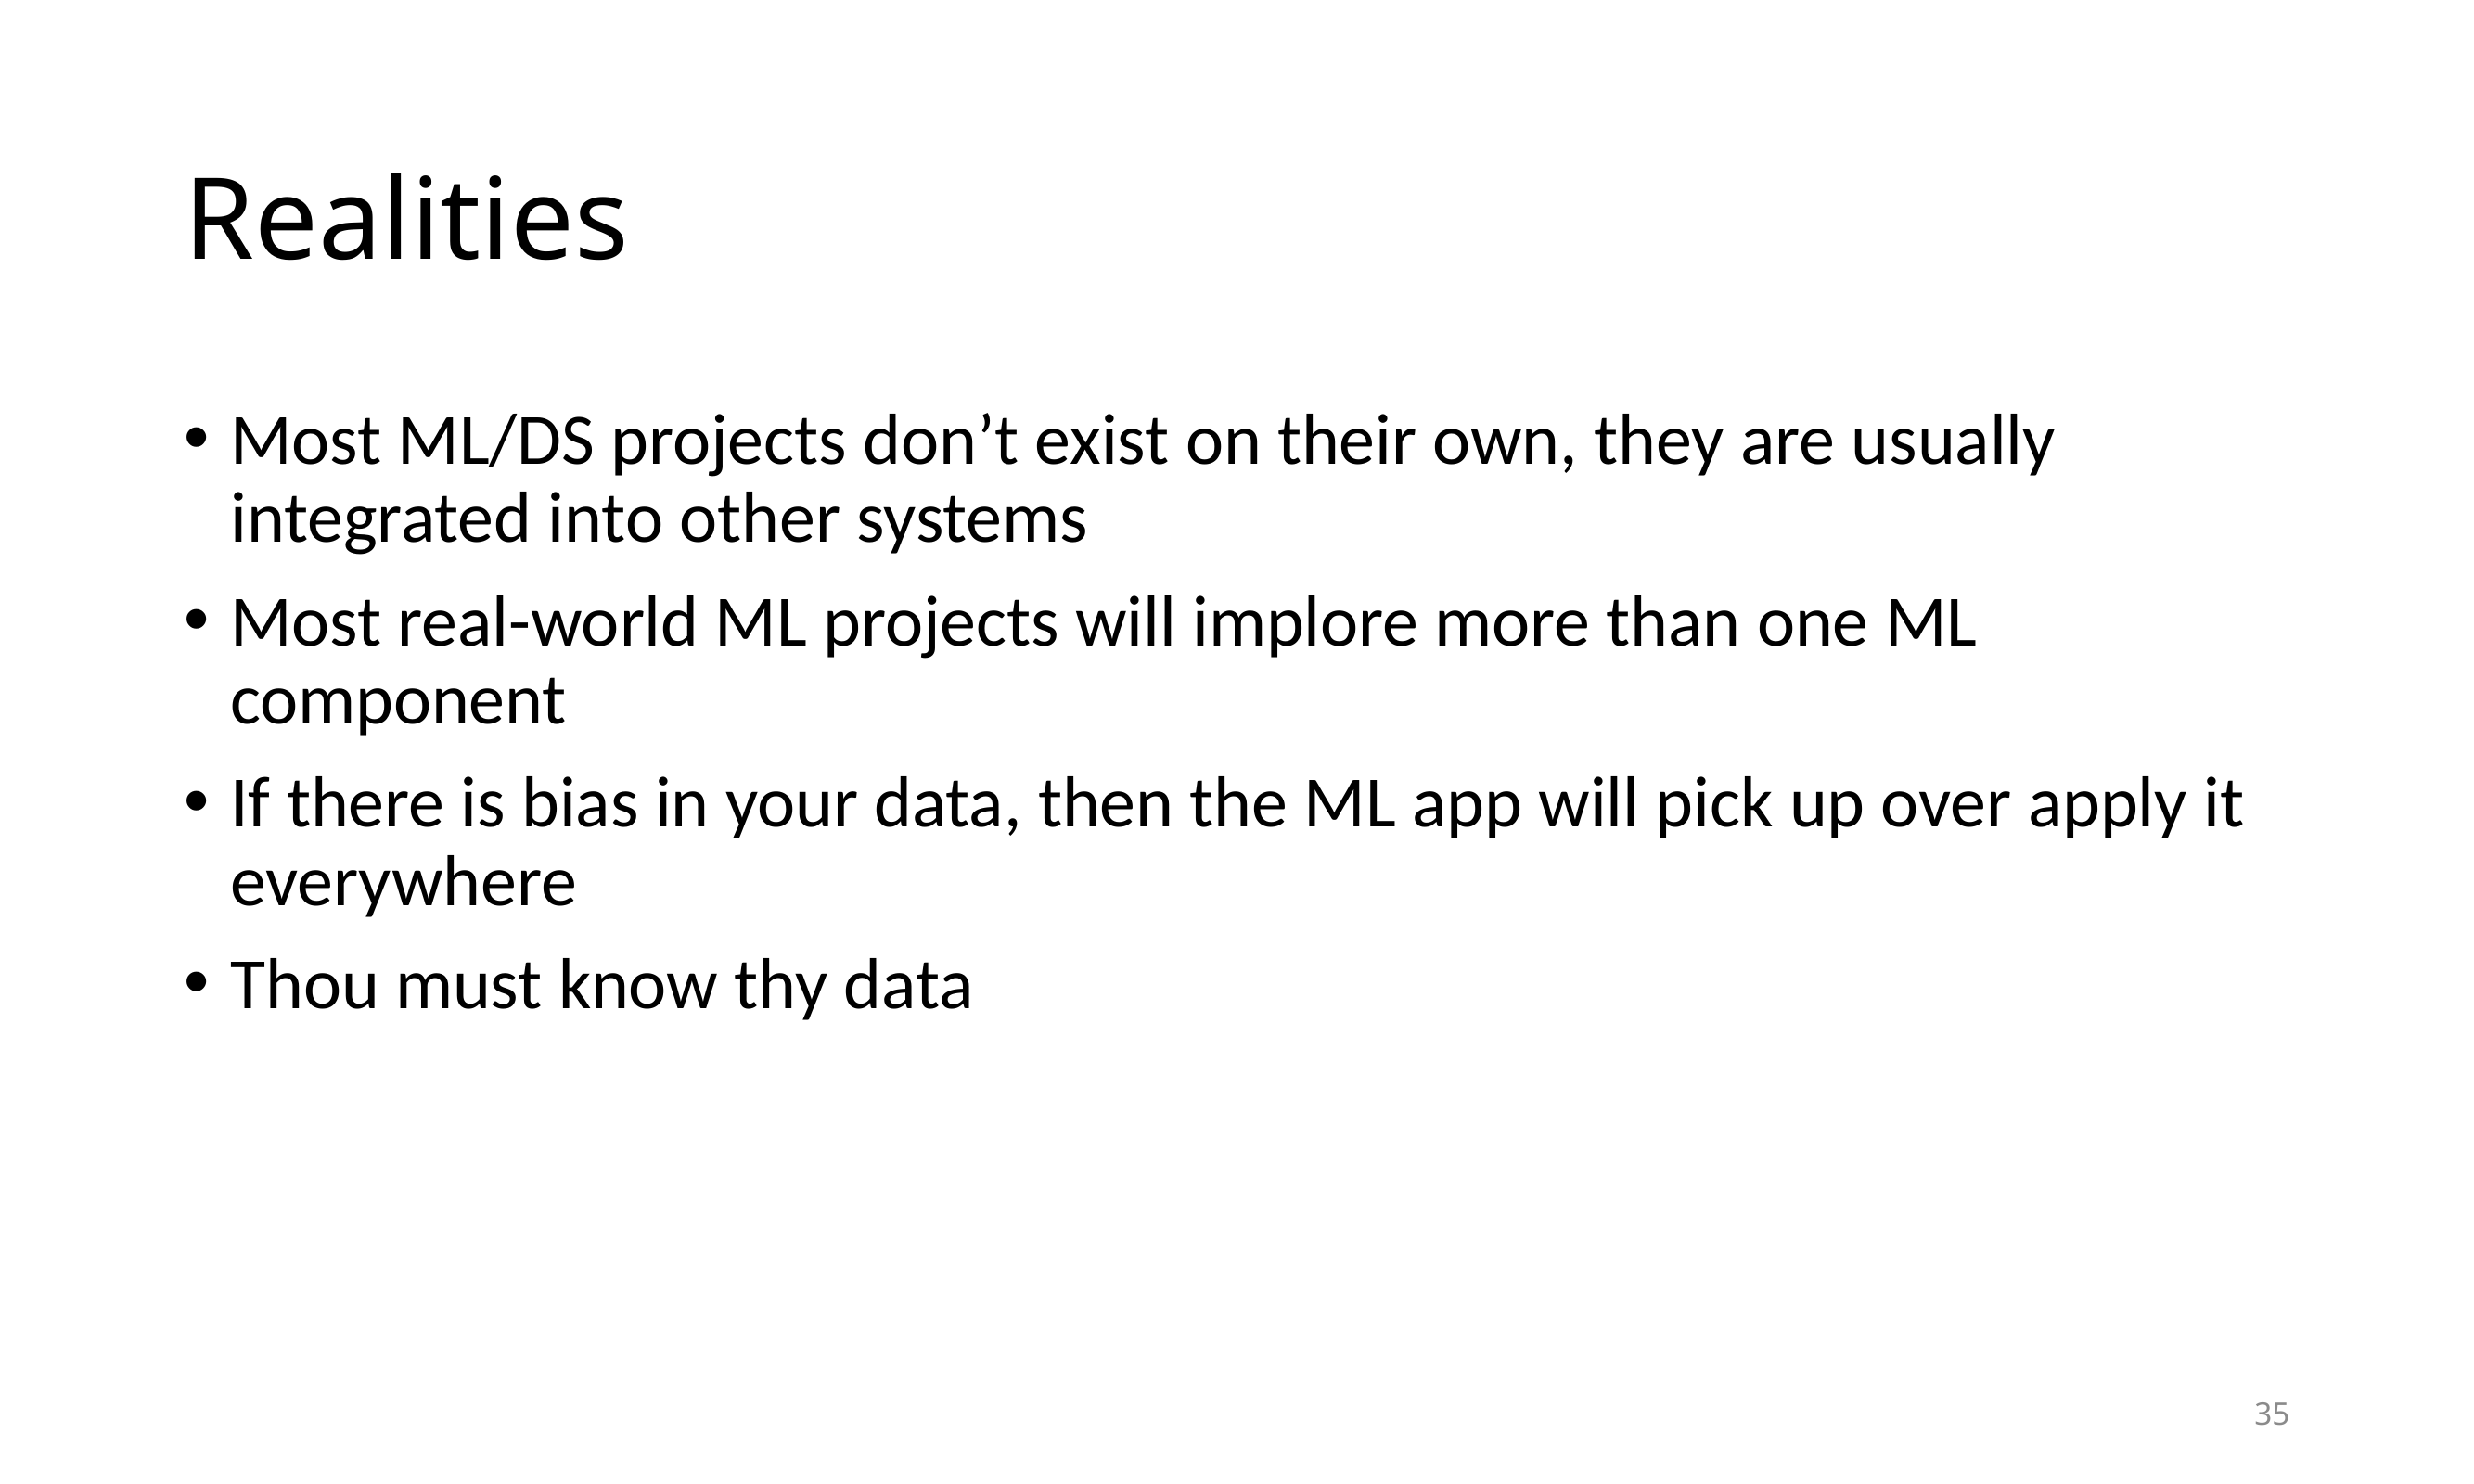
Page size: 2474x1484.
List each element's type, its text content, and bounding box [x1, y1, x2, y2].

list Most ML/DS projects don’t exist on their own, they are usually integrated into other systems Most real-world ML projects will implore more than one ML component If there is bias in your data, then the ML app will pick up over apply it everywhere Thou must know thy data [170, 394, 2304, 1337]
title Realities [170, 79, 2304, 366]
slide_number 35 [1747, 1375, 2304, 1455]
